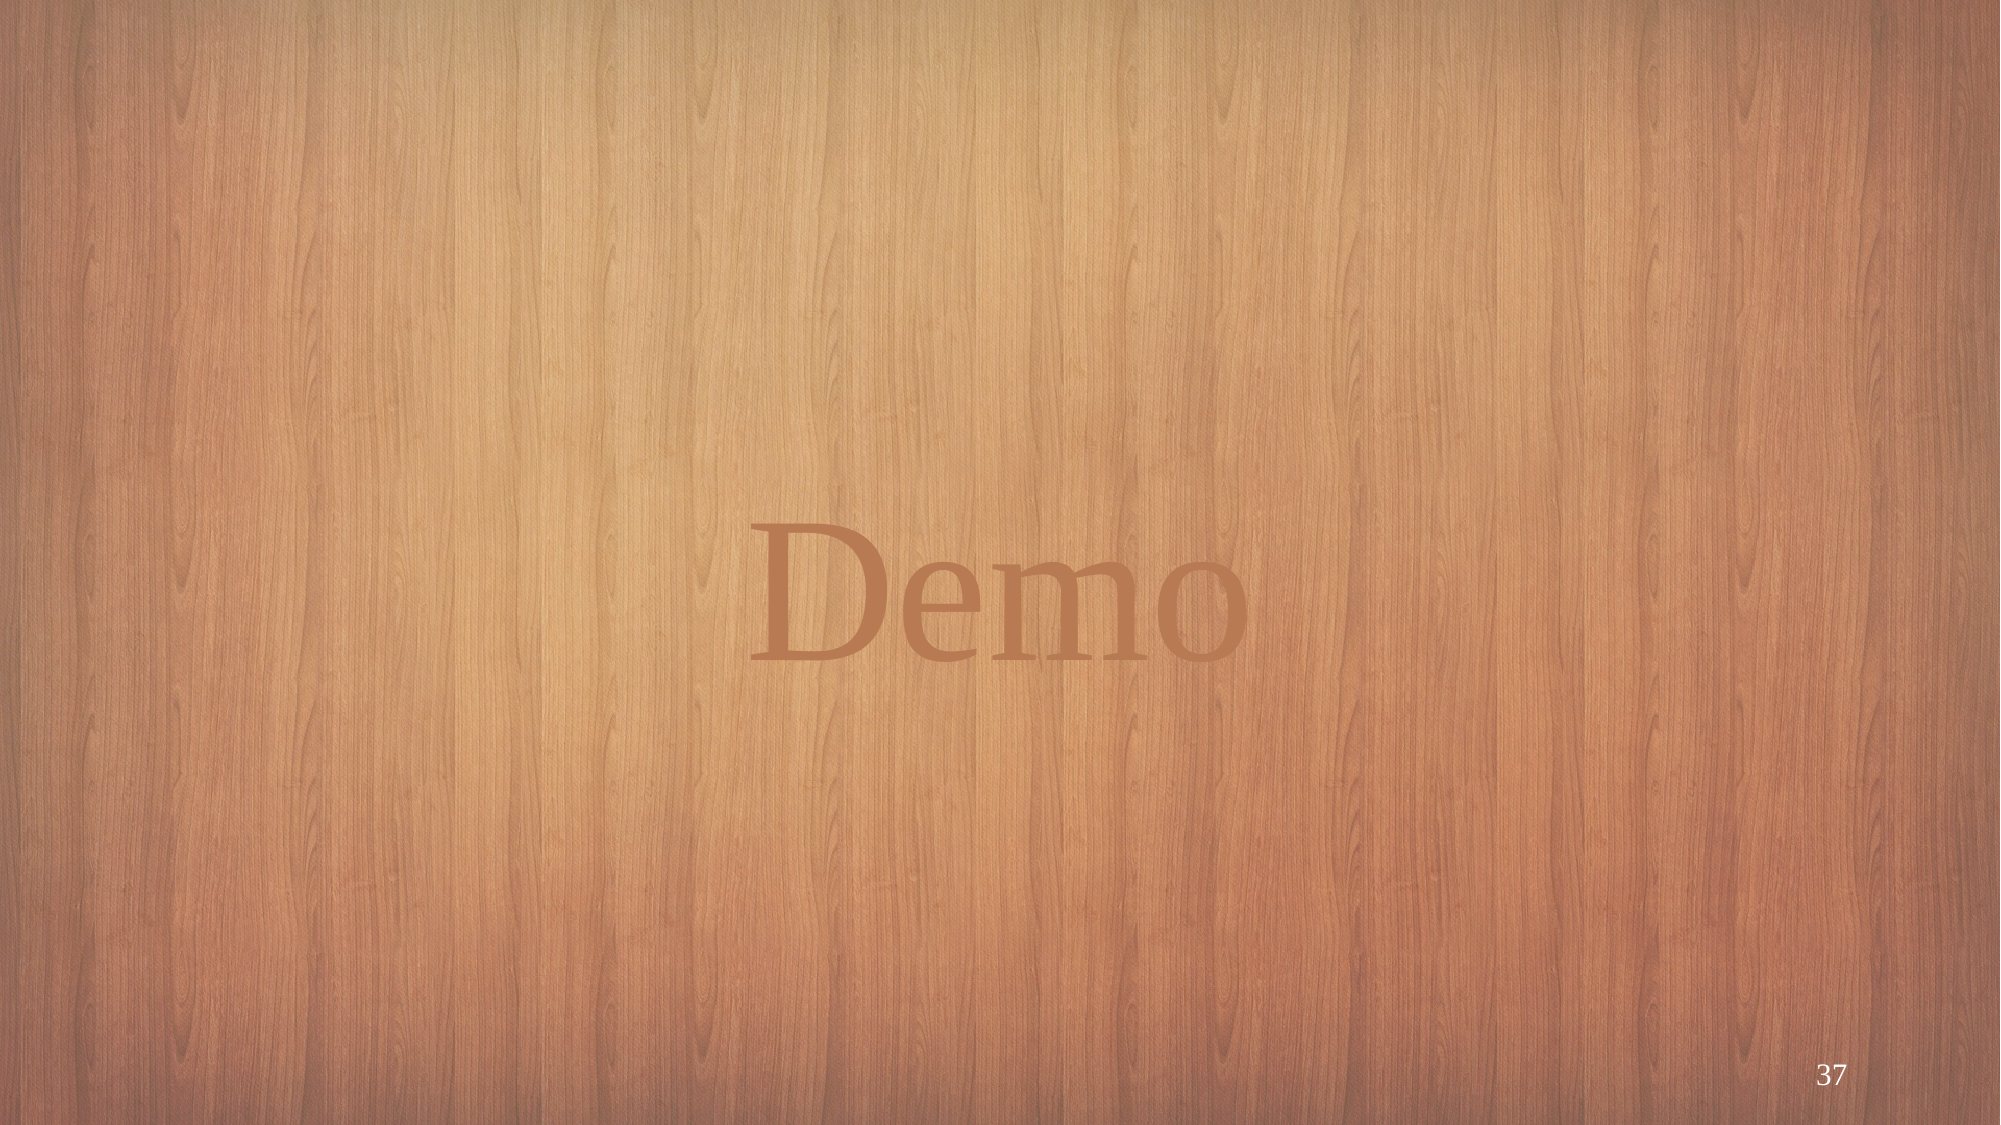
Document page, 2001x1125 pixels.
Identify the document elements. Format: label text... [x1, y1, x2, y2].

title Demo [137, 201, 1863, 952]
slide_number 37 [1325, 1042, 1863, 1103]
